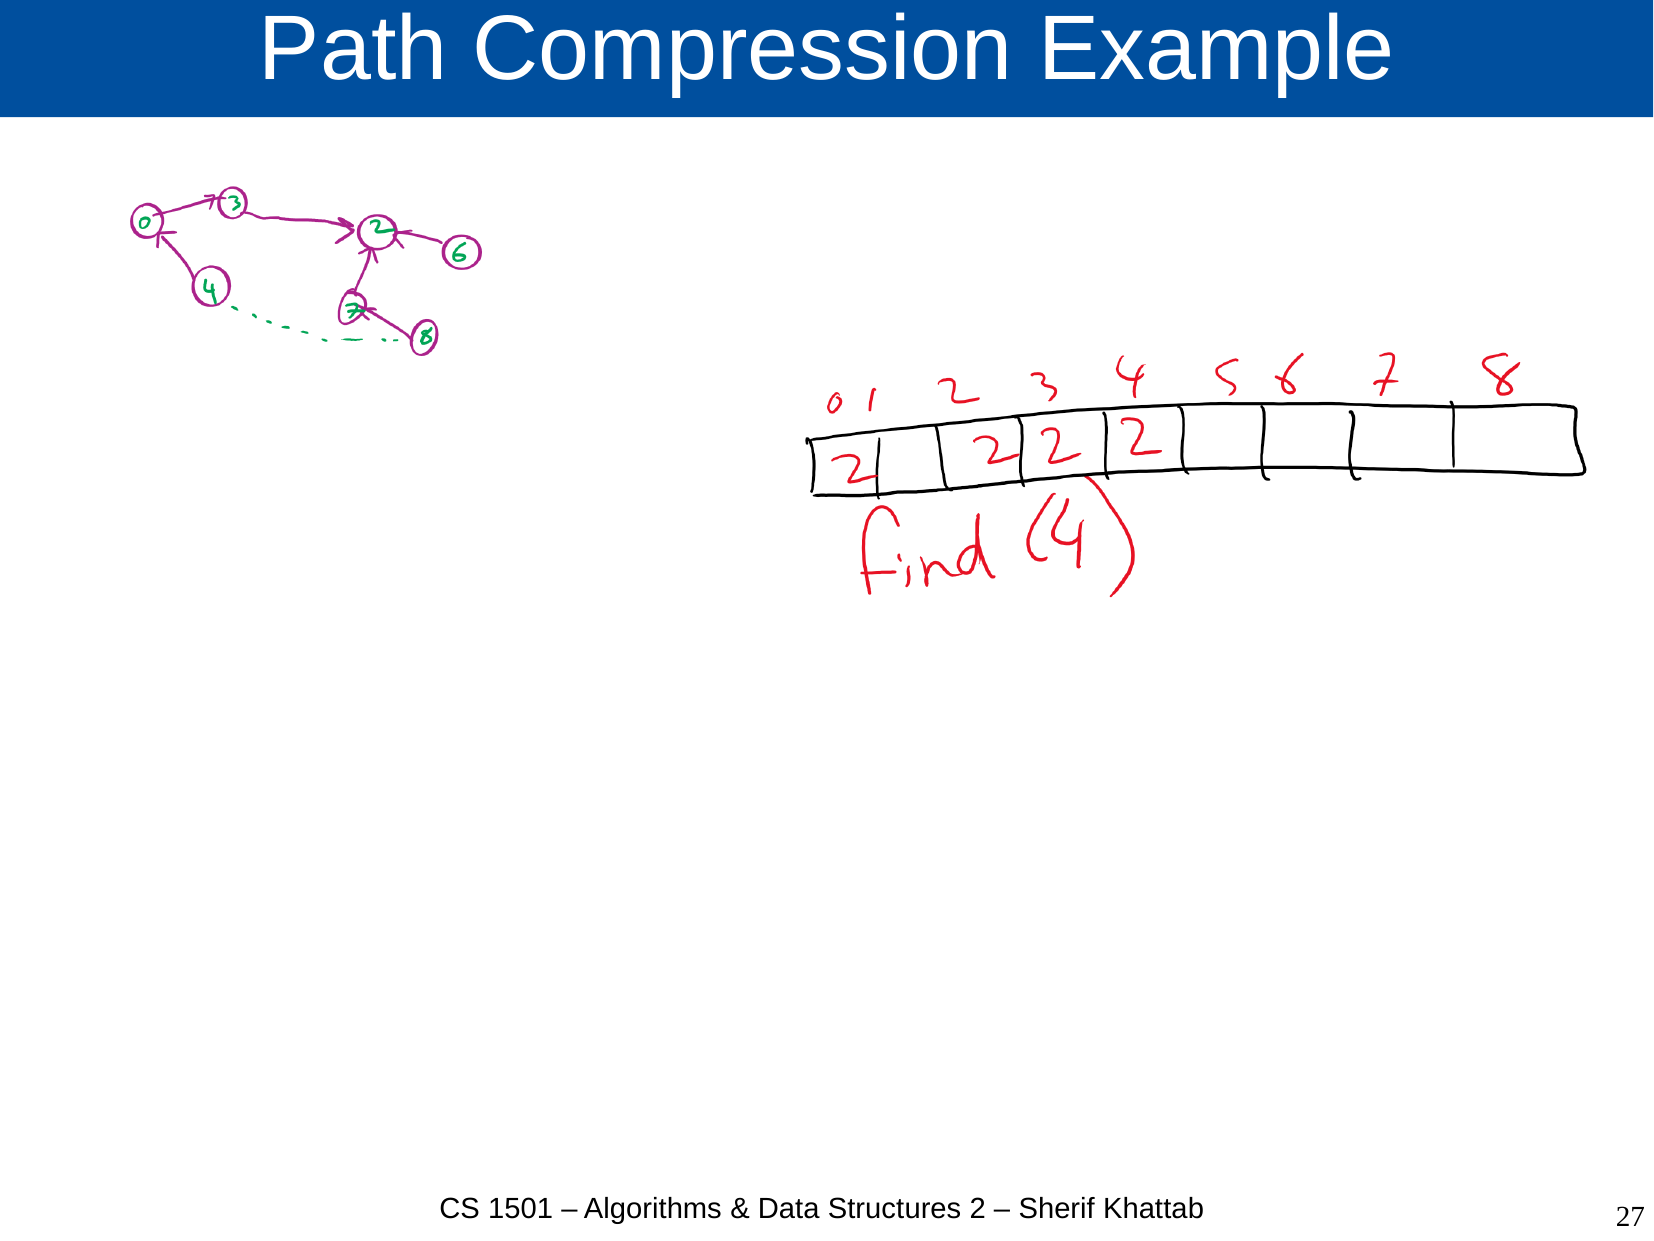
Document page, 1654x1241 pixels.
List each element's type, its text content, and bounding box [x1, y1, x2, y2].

footer CS 1501 – Algorithms & Data Structures 2 – Sherif Khattab [407, 1191, 1238, 1241]
slide_number 27 [1265, 1199, 1646, 1241]
picture [118, 173, 1595, 1159]
title Path Compression Example [0, 0, 1654, 118]
